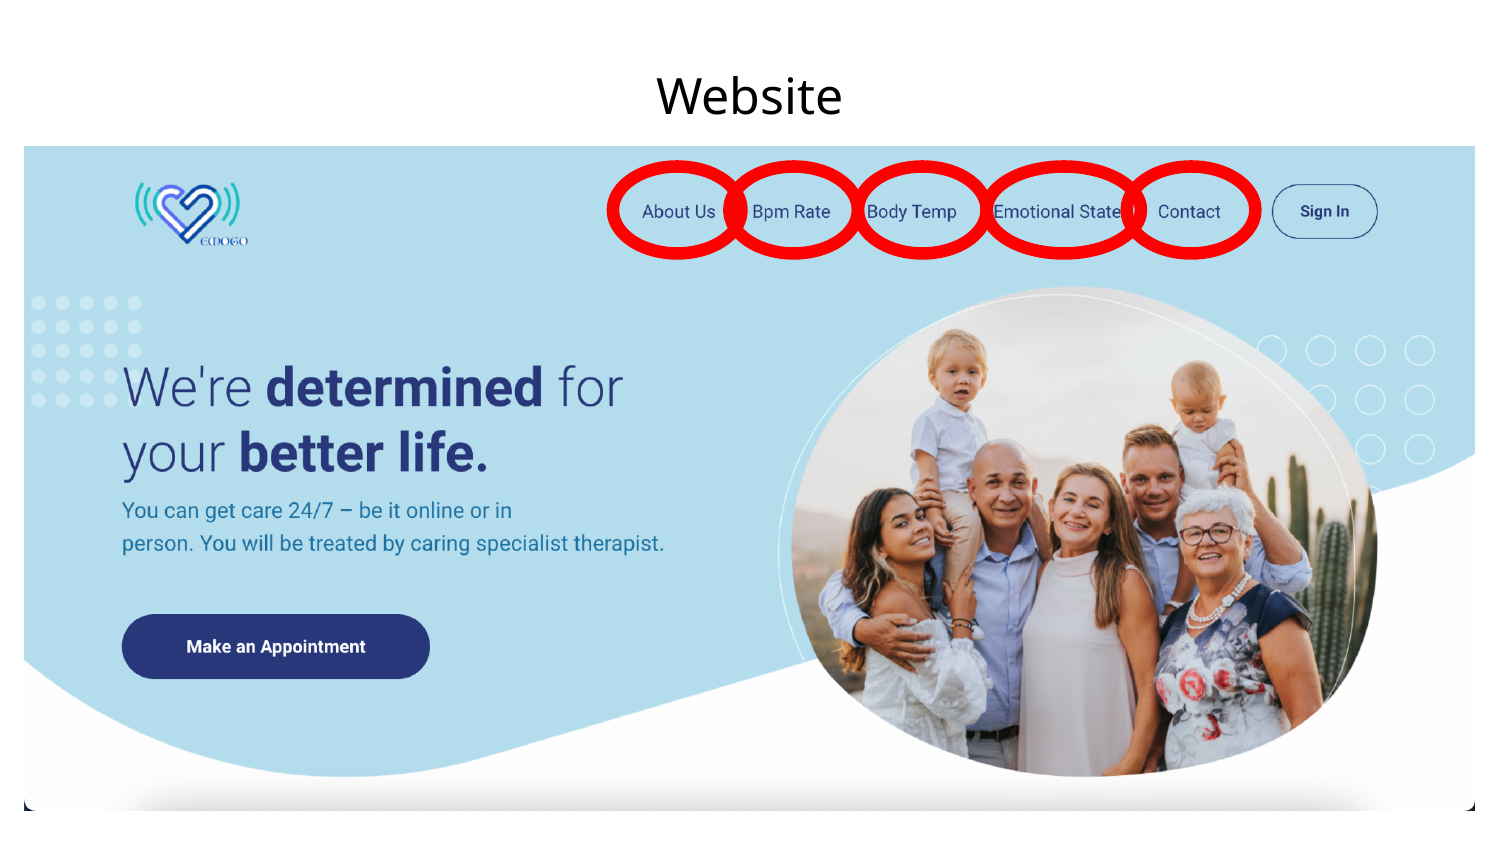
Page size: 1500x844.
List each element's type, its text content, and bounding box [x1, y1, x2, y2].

picture [24, 146, 1476, 812]
title Website [75, 67, 1425, 122]
